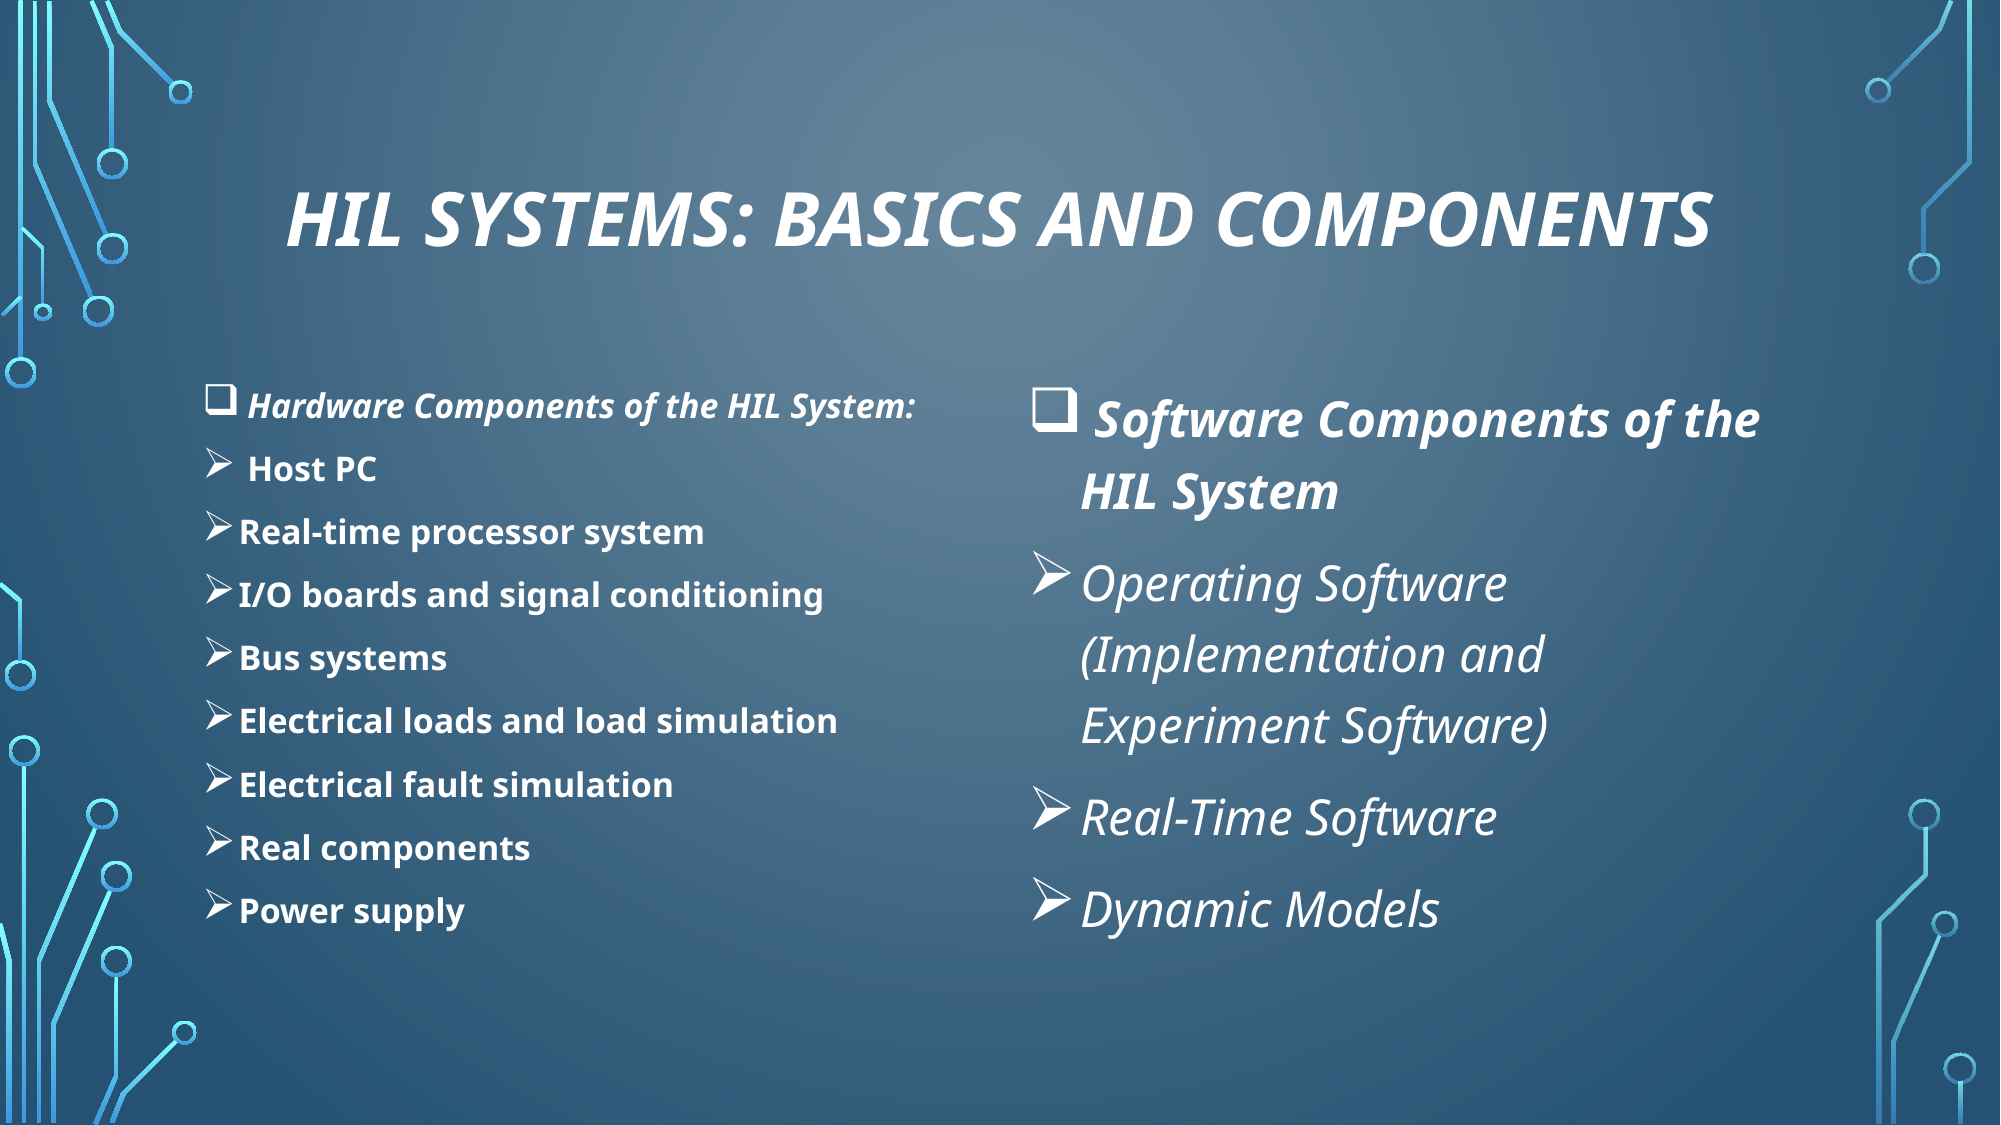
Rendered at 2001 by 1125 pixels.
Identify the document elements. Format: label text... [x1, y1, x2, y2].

list Hardware Components of the HIL System: Host PC Real-time processor system I/O boards and signal conditioning Bus systems Electrical loads and load simulation Electrical fault simulation Real components Power supply [187, 369, 988, 950]
list Software Components of the HIL System Operating Software (Implementation and Experiment Software) Real-Time Software Dynamic Models [1012, 369, 1813, 950]
title HIL Systems: Basics and Components [187, 101, 1813, 344]
